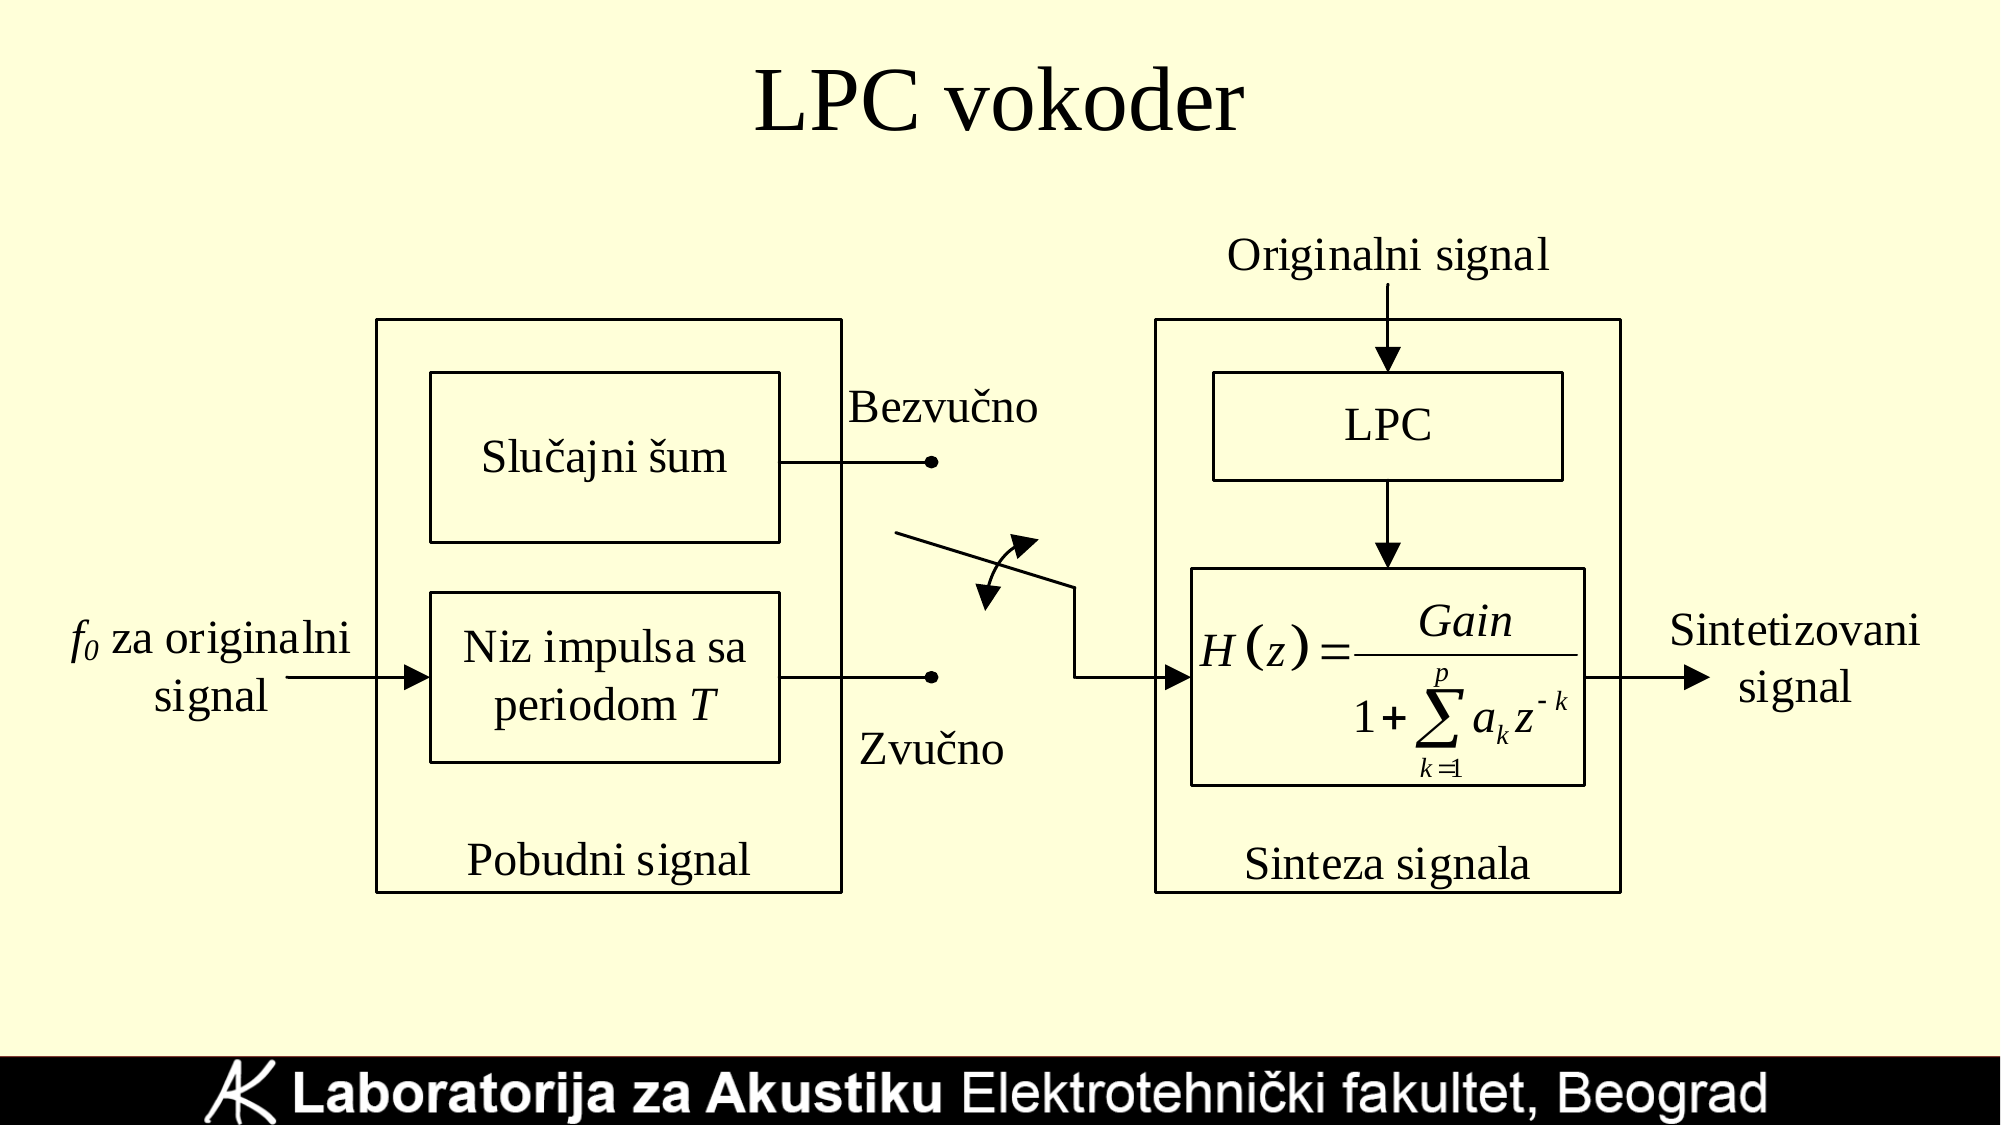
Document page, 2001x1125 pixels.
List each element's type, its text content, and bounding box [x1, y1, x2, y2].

picture [0, 0, 2001, 1125]
title LPC vokoder [324, 0, 1675, 188]
